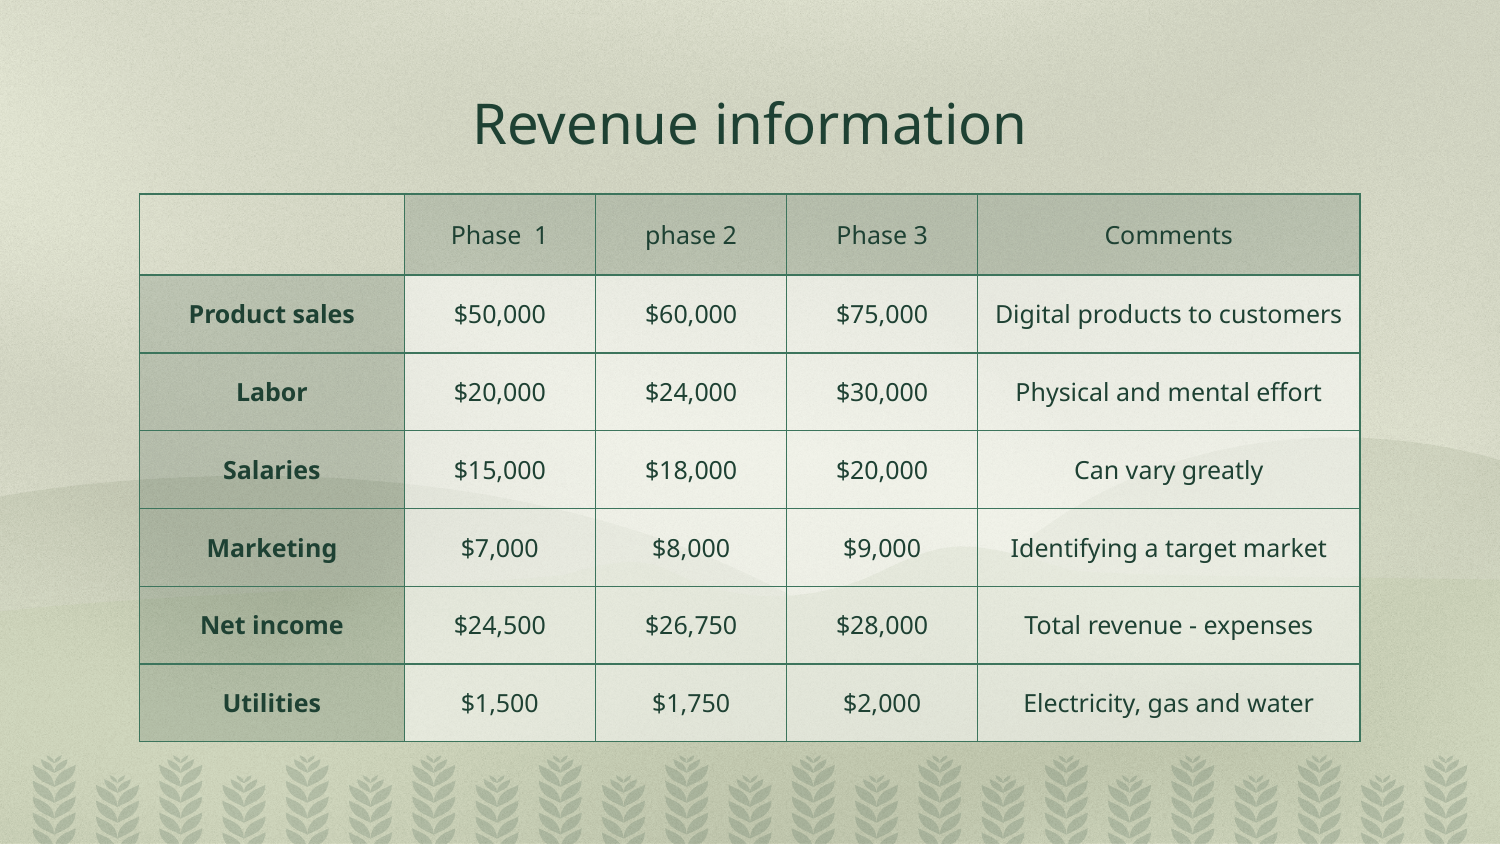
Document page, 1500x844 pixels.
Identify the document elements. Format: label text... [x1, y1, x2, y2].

table_cell $20,000 [787, 431, 977, 508]
table_cell Can vary greatly [978, 431, 1359, 508]
table_cell $24,000 [596, 354, 786, 430]
table_header Phase 3 [787, 195, 977, 274]
table_cell $9,000 [787, 509, 977, 586]
table_cell Total revenue - expenses [978, 587, 1359, 663]
table_cell Digital products to customers [978, 276, 1359, 352]
table_cell $60,000 [596, 276, 786, 352]
table_cell $2,000 [787, 665, 977, 741]
table_header Comments [978, 195, 1359, 274]
table_cell $1,750 [596, 665, 786, 741]
table_cell $1,500 [405, 665, 595, 741]
table_cell Electricity, gas and water [978, 665, 1359, 741]
table_cell $24,500 [405, 587, 595, 663]
table_cell $28,000 [787, 587, 977, 663]
table_cell Salaries [140, 431, 404, 508]
table_cell Marketing [140, 509, 404, 586]
table_cell Utilities [140, 665, 404, 741]
table_cell $30,000 [787, 354, 977, 430]
table_cell $15,000 [405, 431, 595, 508]
table_cell $50,000 [405, 276, 595, 352]
table_cell $20,000 [405, 354, 595, 430]
table_header phase 2 [596, 195, 786, 274]
table_cell Labor [140, 354, 404, 430]
table_cell $26,750 [596, 587, 786, 663]
table_cell Physical and mental effort [978, 354, 1359, 430]
table_cell $75,000 [787, 276, 977, 352]
table_cell Net income [140, 587, 404, 663]
table_cell $8,000 [596, 509, 786, 586]
table_header Phase 1 [405, 195, 595, 274]
table_cell $18,000 [596, 431, 786, 508]
table_cell Identifying a target market [978, 509, 1359, 586]
table_cell Product sales [140, 276, 404, 352]
table_cell $7,000 [405, 509, 595, 586]
title Revenue information [118, 72, 1382, 167]
table_header [140, 195, 404, 274]
